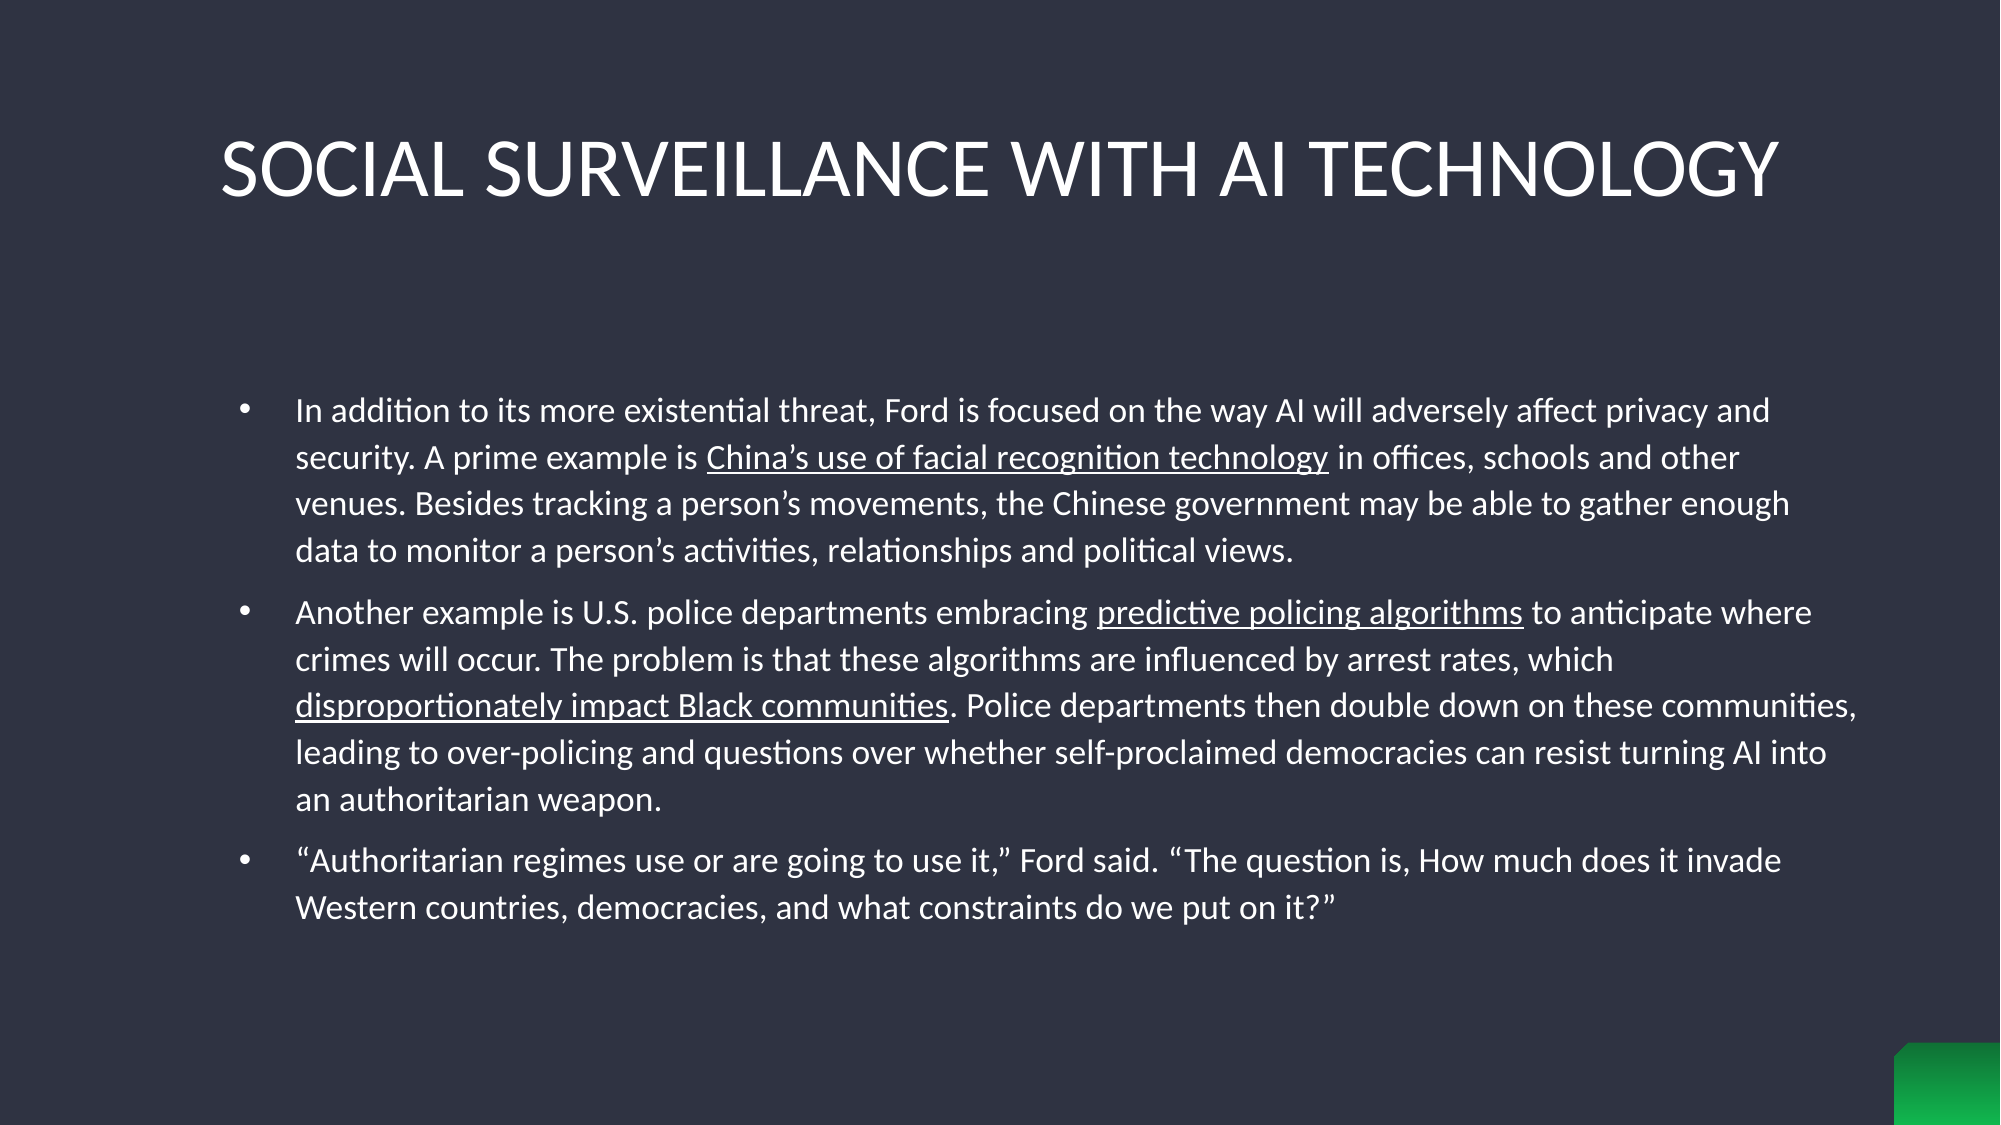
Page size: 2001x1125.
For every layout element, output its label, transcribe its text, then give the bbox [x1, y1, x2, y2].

title SOCIAL SURVEILLANCE WITH AI TECHNOLOGY [205, 115, 1875, 361]
list In addition to its more existential threat, Ford is focused on the way AI will adversely affect privacy and security. A prime example is China’s use of facial recognition technology in offices, schools and other venues. Besides tracking a person’s movements, the Chinese government may be able to gather enough data to monitor a person’s activities, relationships and political views. Another example is U.S. police departments embracing predictive policing algorithms to anticipate where crimes will occur. The problem is that these algorithms are influenced by arrest rates, which disproportionately impact Black communities. Police departments then double down on these communities, leading to over-policing and questions over whether self-proclaimed democracies can resist turning AI into an authoritarian weapon. “Authoritarian regimes use or are going to use it,” Ford said. “The question is, How much does it invade Western countries, democracies, and what constraints do we put on it?” [205, 375, 1875, 965]
